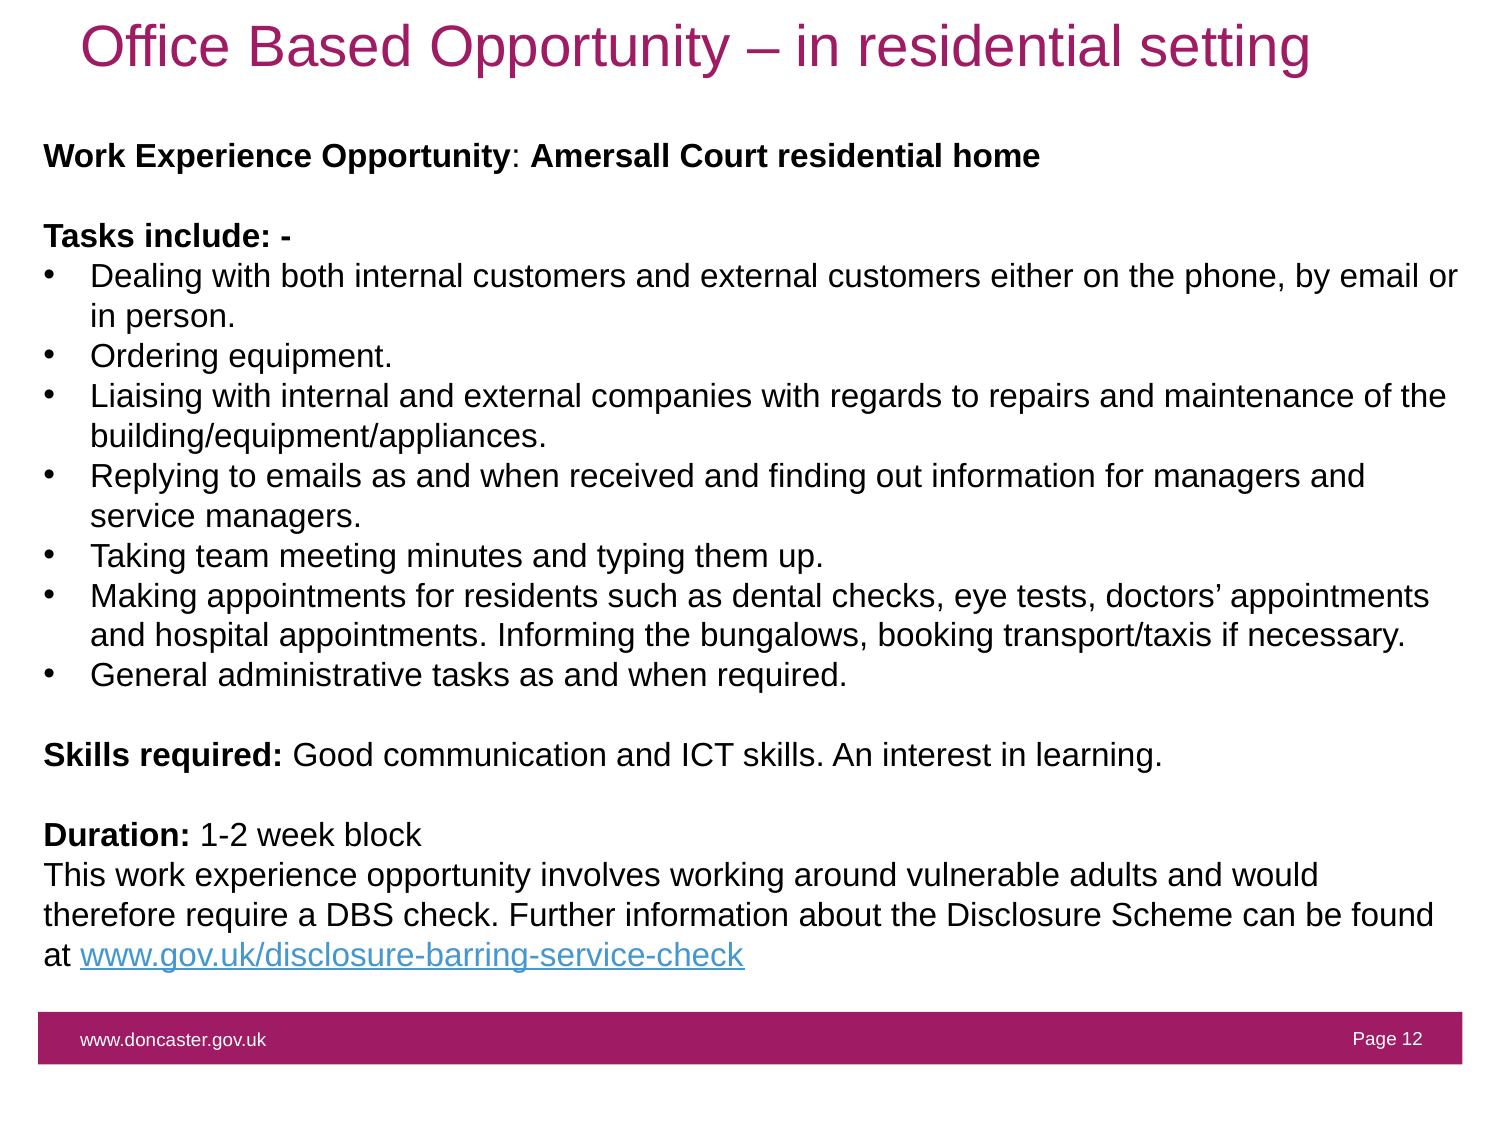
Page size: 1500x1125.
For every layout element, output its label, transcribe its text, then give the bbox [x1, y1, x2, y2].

title Office Based Opportunity – in residential setting [80, 19, 1365, 100]
text_box Work Experience Opportunity: Amersall Court residential home Tasks include: - Dealing with both internal customers and external customers either on the phone, by email or in person. Ordering equipment. Liaising with internal and external companies with regards to repairs and maintenance of the building/equipment/appliances. Replying to emails as and when received and finding out information for managers and service managers. Taking team meeting minutes and typing them up. Making appointments for residents such as dental checks, eye tests, doctors’ appointments and hospital appointments. Informing the bungalows, booking transport/taxis if necessary. General administrative tasks as and when required. Skills required: Good communication and ICT skills. An interest in learning. Duration: 1-2 week block This work experience opportunity involves working around vulnerable adults and would therefore require a DBS check. Further information about the Disclosure Scheme can be found at www.gov.uk/disclosure-barring-service-check [28, 127, 1477, 981]
slide_number Page 12 [1085, 1021, 1423, 1055]
